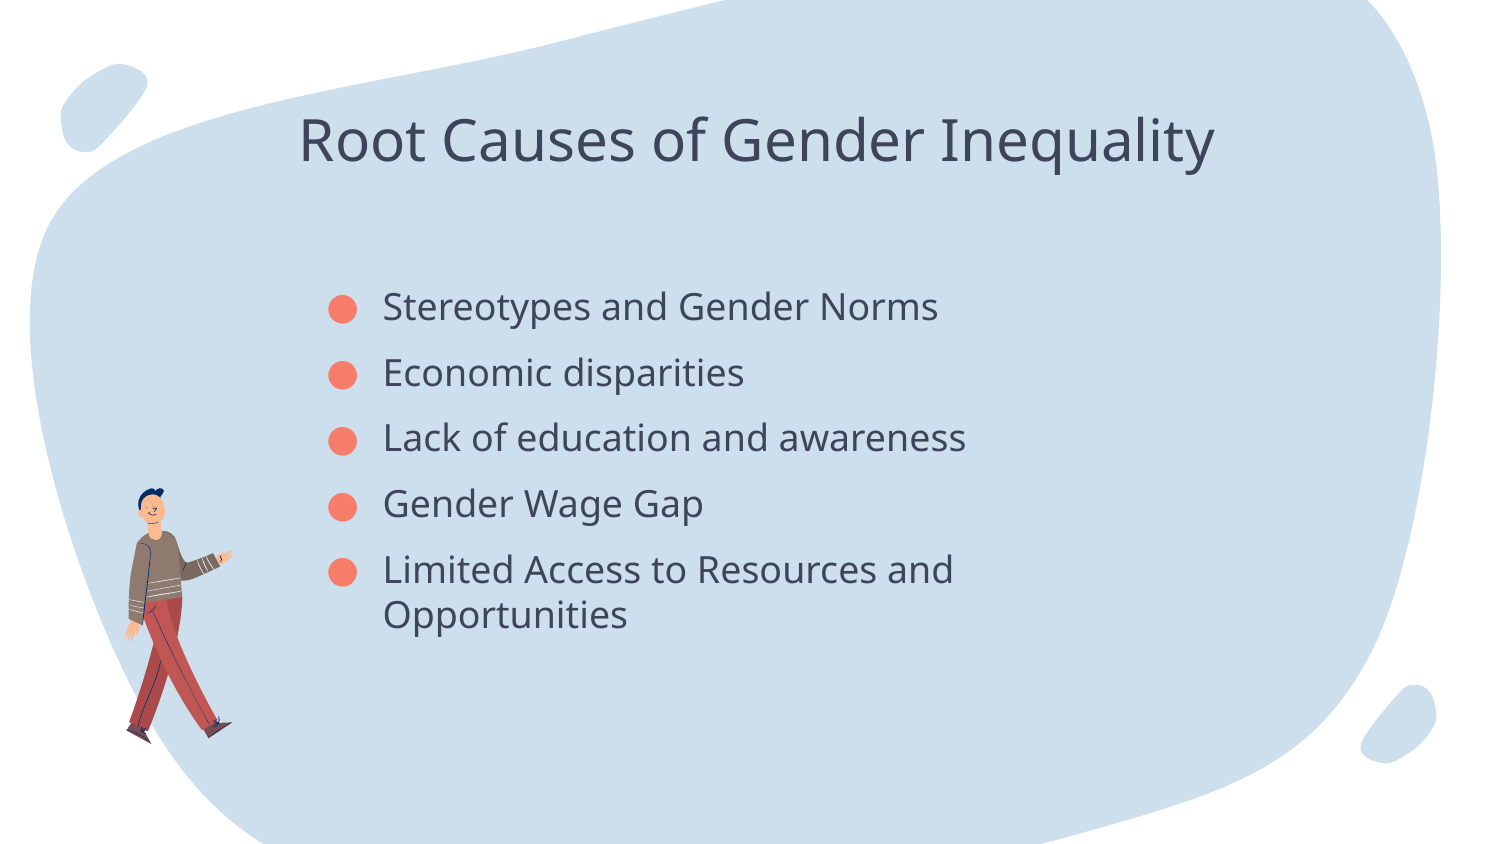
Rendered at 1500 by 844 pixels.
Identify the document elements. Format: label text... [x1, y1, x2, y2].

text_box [116, 486, 239, 742]
subtitle Stereotypes and Gender Norms Economic disparities Lack of education and awareness Gender Wage Gap Limited Access to Resources and Opportunities [292, 248, 1208, 671]
title Root Causes of Gender Inequality [116, 88, 1382, 173]
